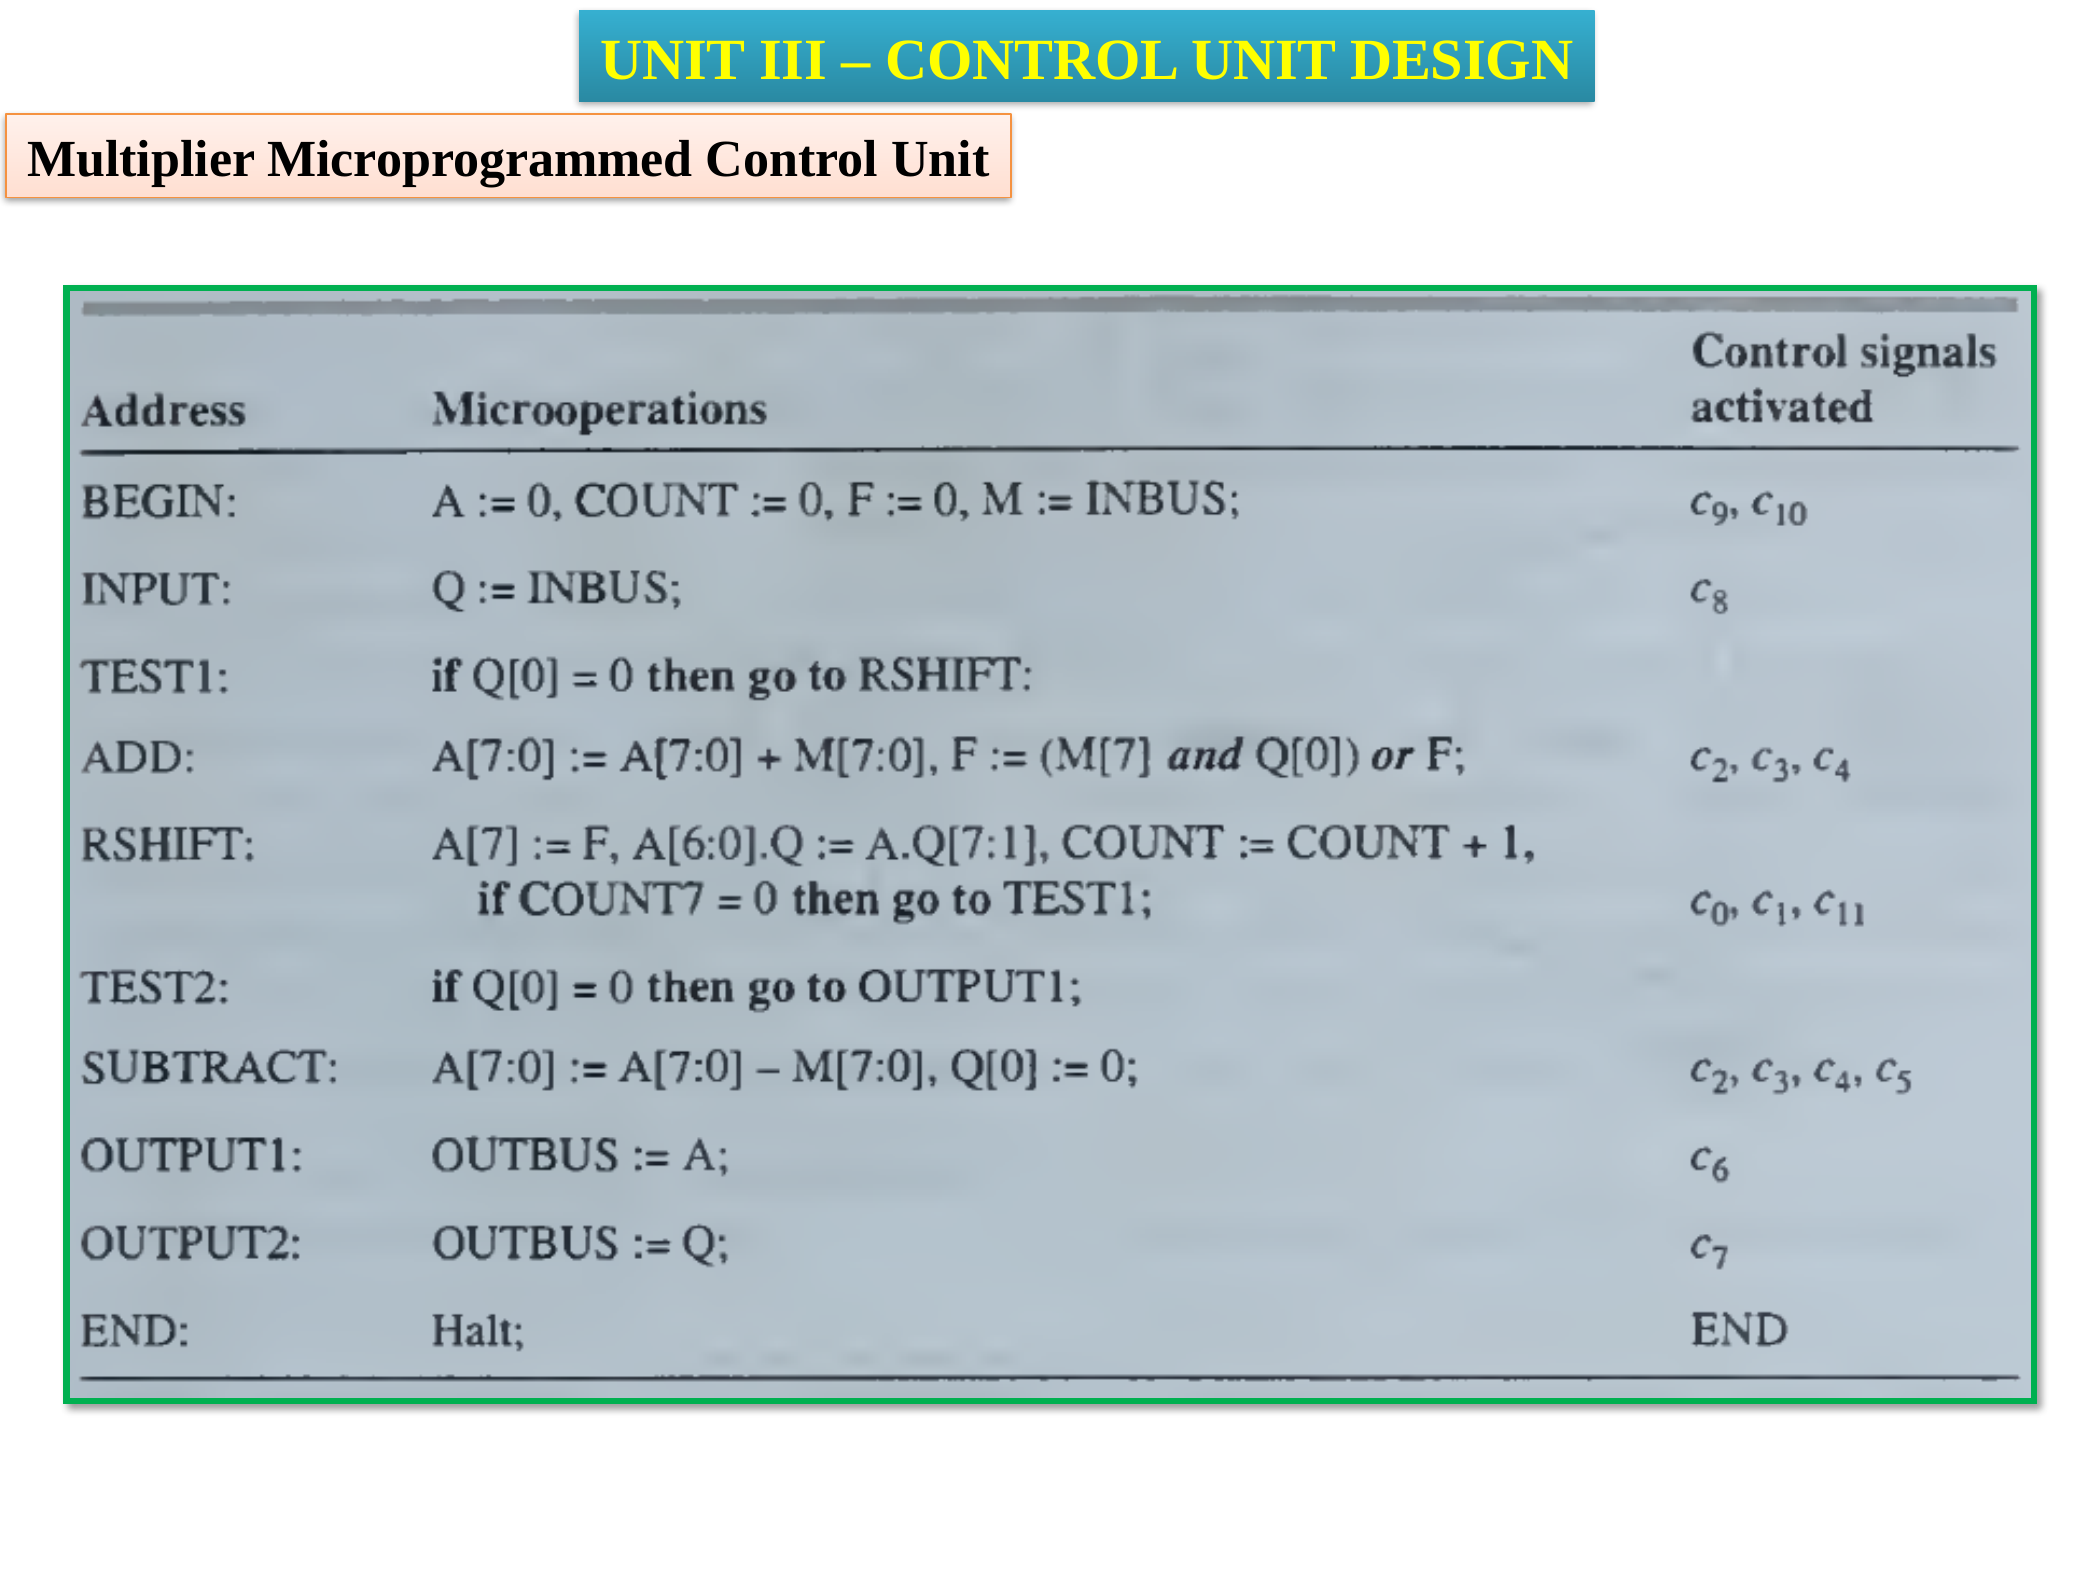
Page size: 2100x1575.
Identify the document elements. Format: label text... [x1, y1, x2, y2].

picture [69, 291, 2032, 1399]
text_box UNIT III – CONTROL UNIT DESIGN [579, 10, 1595, 102]
text_box Multiplier Microprogrammed Control Unit [5, 113, 1012, 198]
